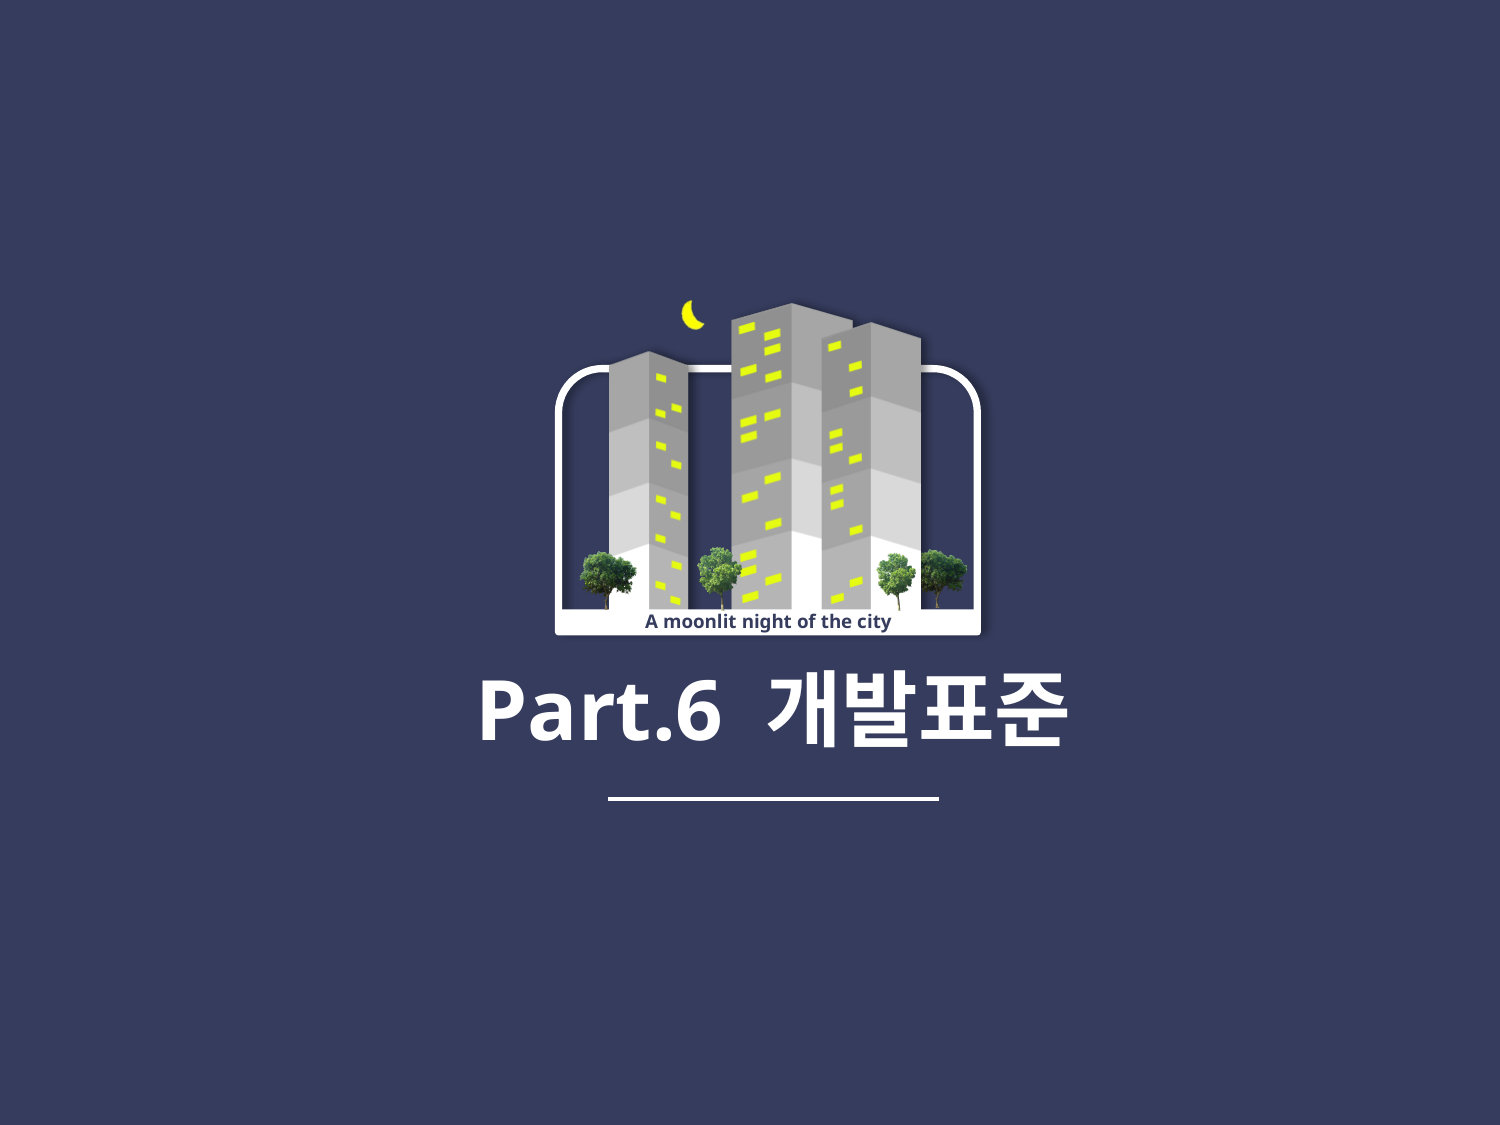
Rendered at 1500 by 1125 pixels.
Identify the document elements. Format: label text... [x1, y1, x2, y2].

text_box A moonlit night of the city [513, 602, 1023, 640]
text_box Part.6 개발표준 [242, 649, 1306, 765]
text_box [556, 366, 604, 602]
picture [578, 295, 968, 620]
text_box [933, 366, 980, 602]
